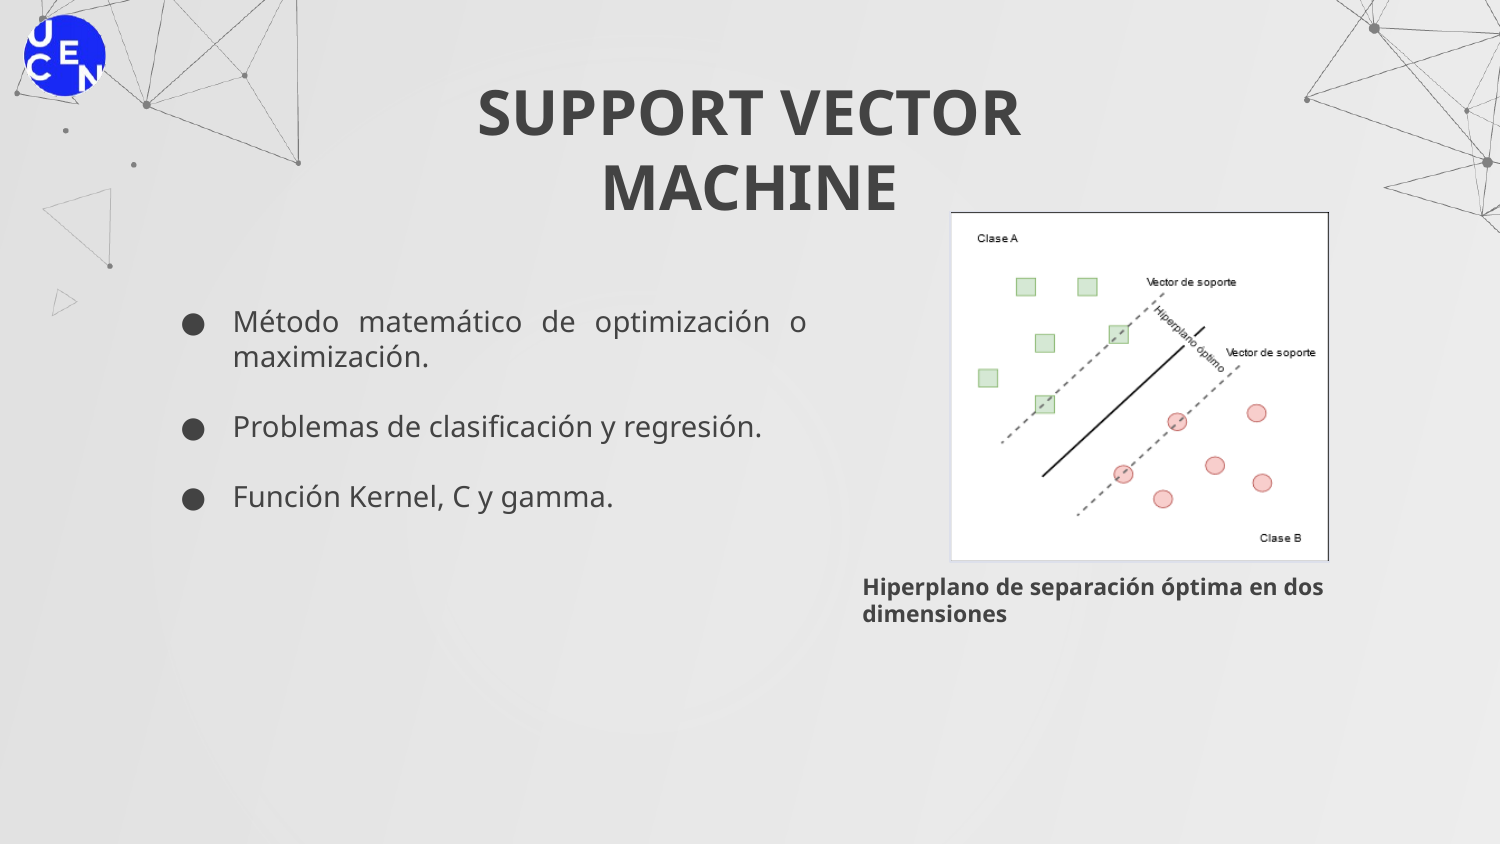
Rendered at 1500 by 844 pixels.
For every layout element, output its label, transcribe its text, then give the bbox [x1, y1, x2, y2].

text_box Método matemático de optimización o maximización. Problemas de clasificación y regresión. Función Kernel, C y gamma. [67, 248, 823, 587]
text_box Hiperplano de separación óptima en dos dimensiones [847, 557, 1433, 643]
title SUPPORT VECTOR MACHINE [322, 57, 1178, 214]
picture [0, 0, 1500, 844]
